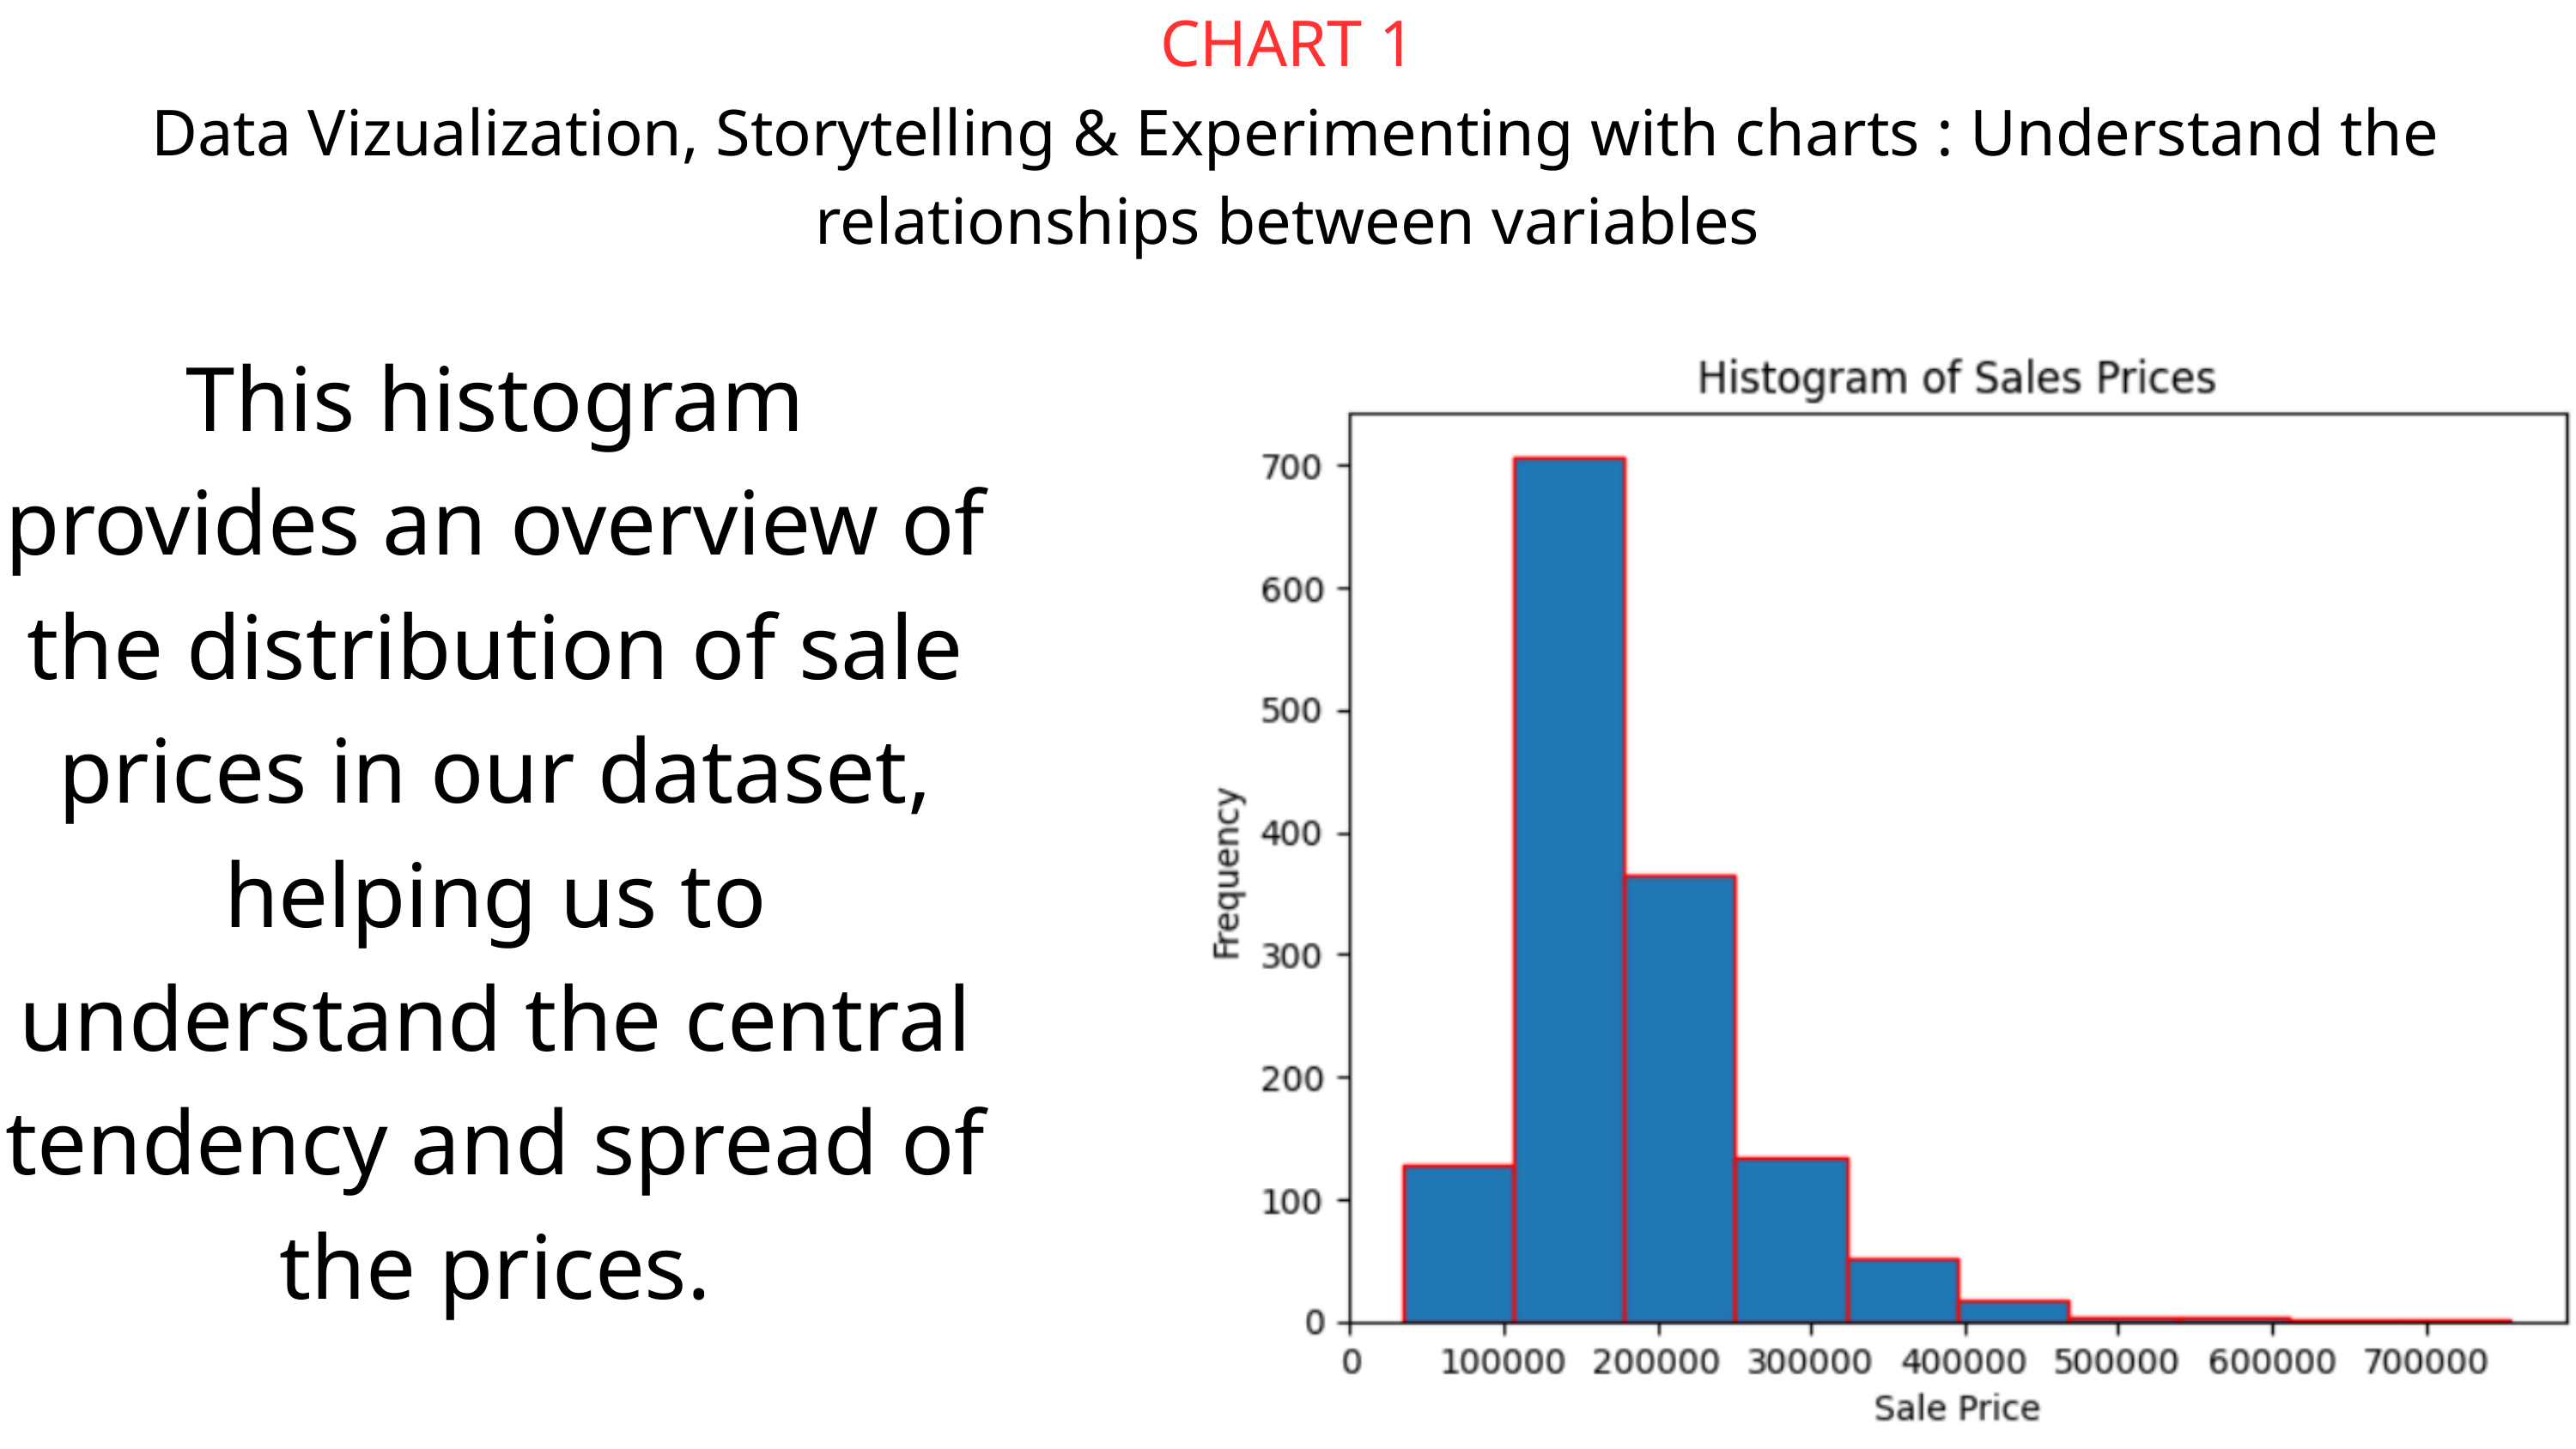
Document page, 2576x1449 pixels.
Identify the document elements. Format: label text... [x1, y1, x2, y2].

text_box CHART 1 Data Vizualization, Storytelling & Experimenting with charts : Understand the relationships between variables [0, 0, 2576, 346]
text_box [1207, 346, 2576, 1449]
text_box This histogram provides an overview of the distribution of sale prices in our dataset, helping us to understand the central tendency and spread of the prices. [0, 324, 991, 1317]
